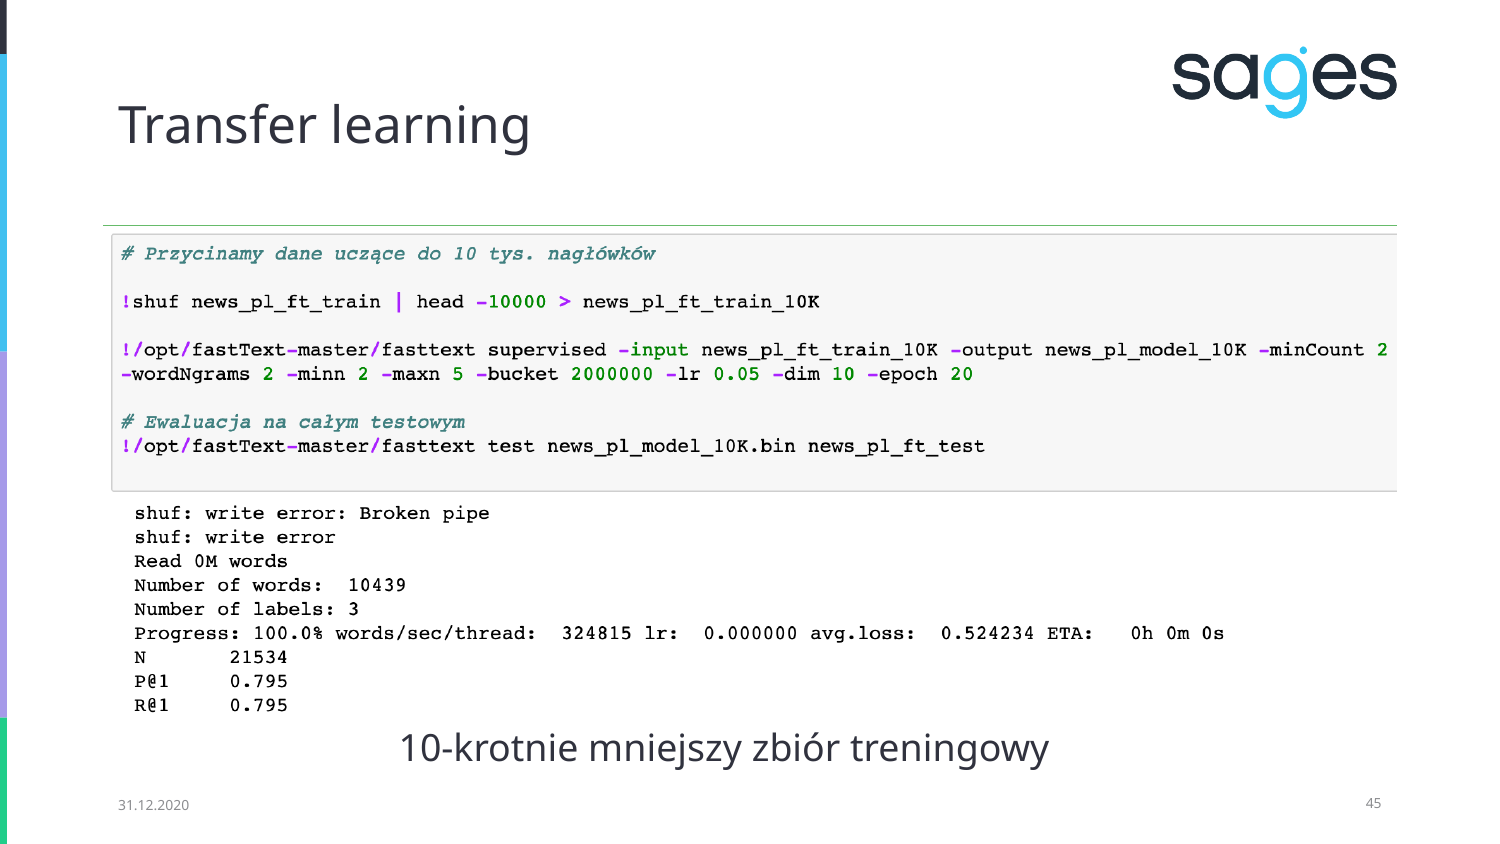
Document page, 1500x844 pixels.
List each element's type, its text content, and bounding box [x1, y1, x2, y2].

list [102, 221, 1398, 721]
title Transfer learning [103, 44, 1397, 208]
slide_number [103, 782, 441, 827]
slide_number ‹#› [1059, 782, 1397, 827]
text_box 10-krotnie mniejszy zbiór treningowy [383, 715, 1449, 776]
